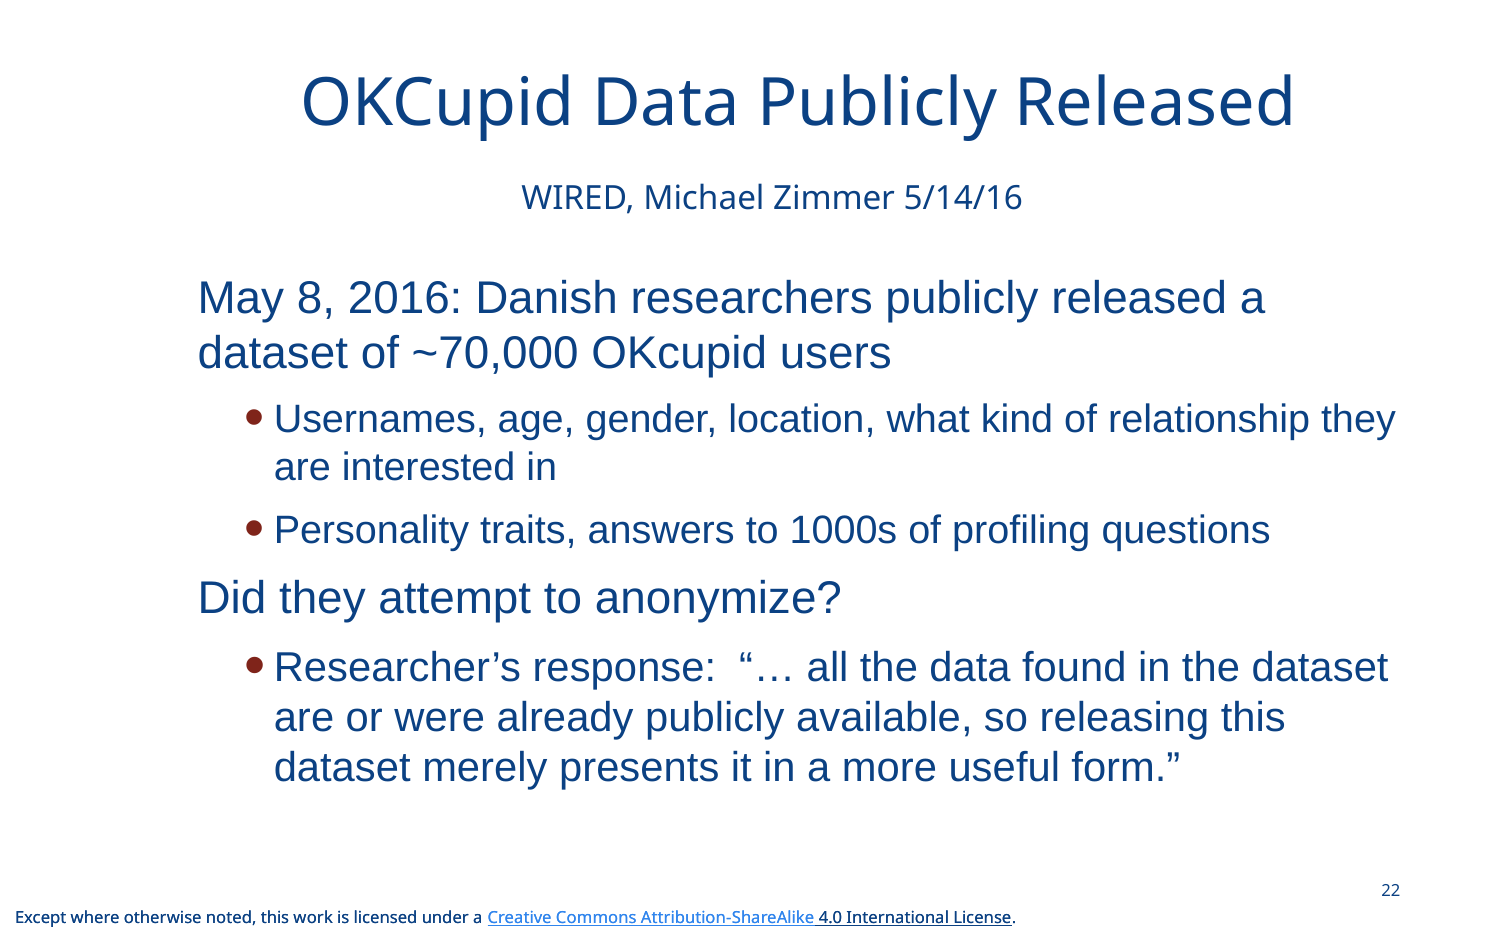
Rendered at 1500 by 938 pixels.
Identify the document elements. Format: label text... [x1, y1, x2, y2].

text_box WIRED, Michael Zimmer 5/14/16 [506, 168, 1039, 224]
title OKCupid Data Publicly Released [182, 9, 1416, 189]
list May 8, 2016: Danish researchers publicly released a dataset of ~70,000 OKcupid users Usernames, age, gender, location, what kind of relationship they are interested in Personality traits, answers to 1000s of profiling questions Did they attempt to anonymize? Researcher’s response: “… all the data found in the dataset are or were already publicly available, so releasing this dataset merely presents it in a more useful form.” [182, 260, 1416, 878]
slide_number 22 [1347, 866, 1416, 917]
